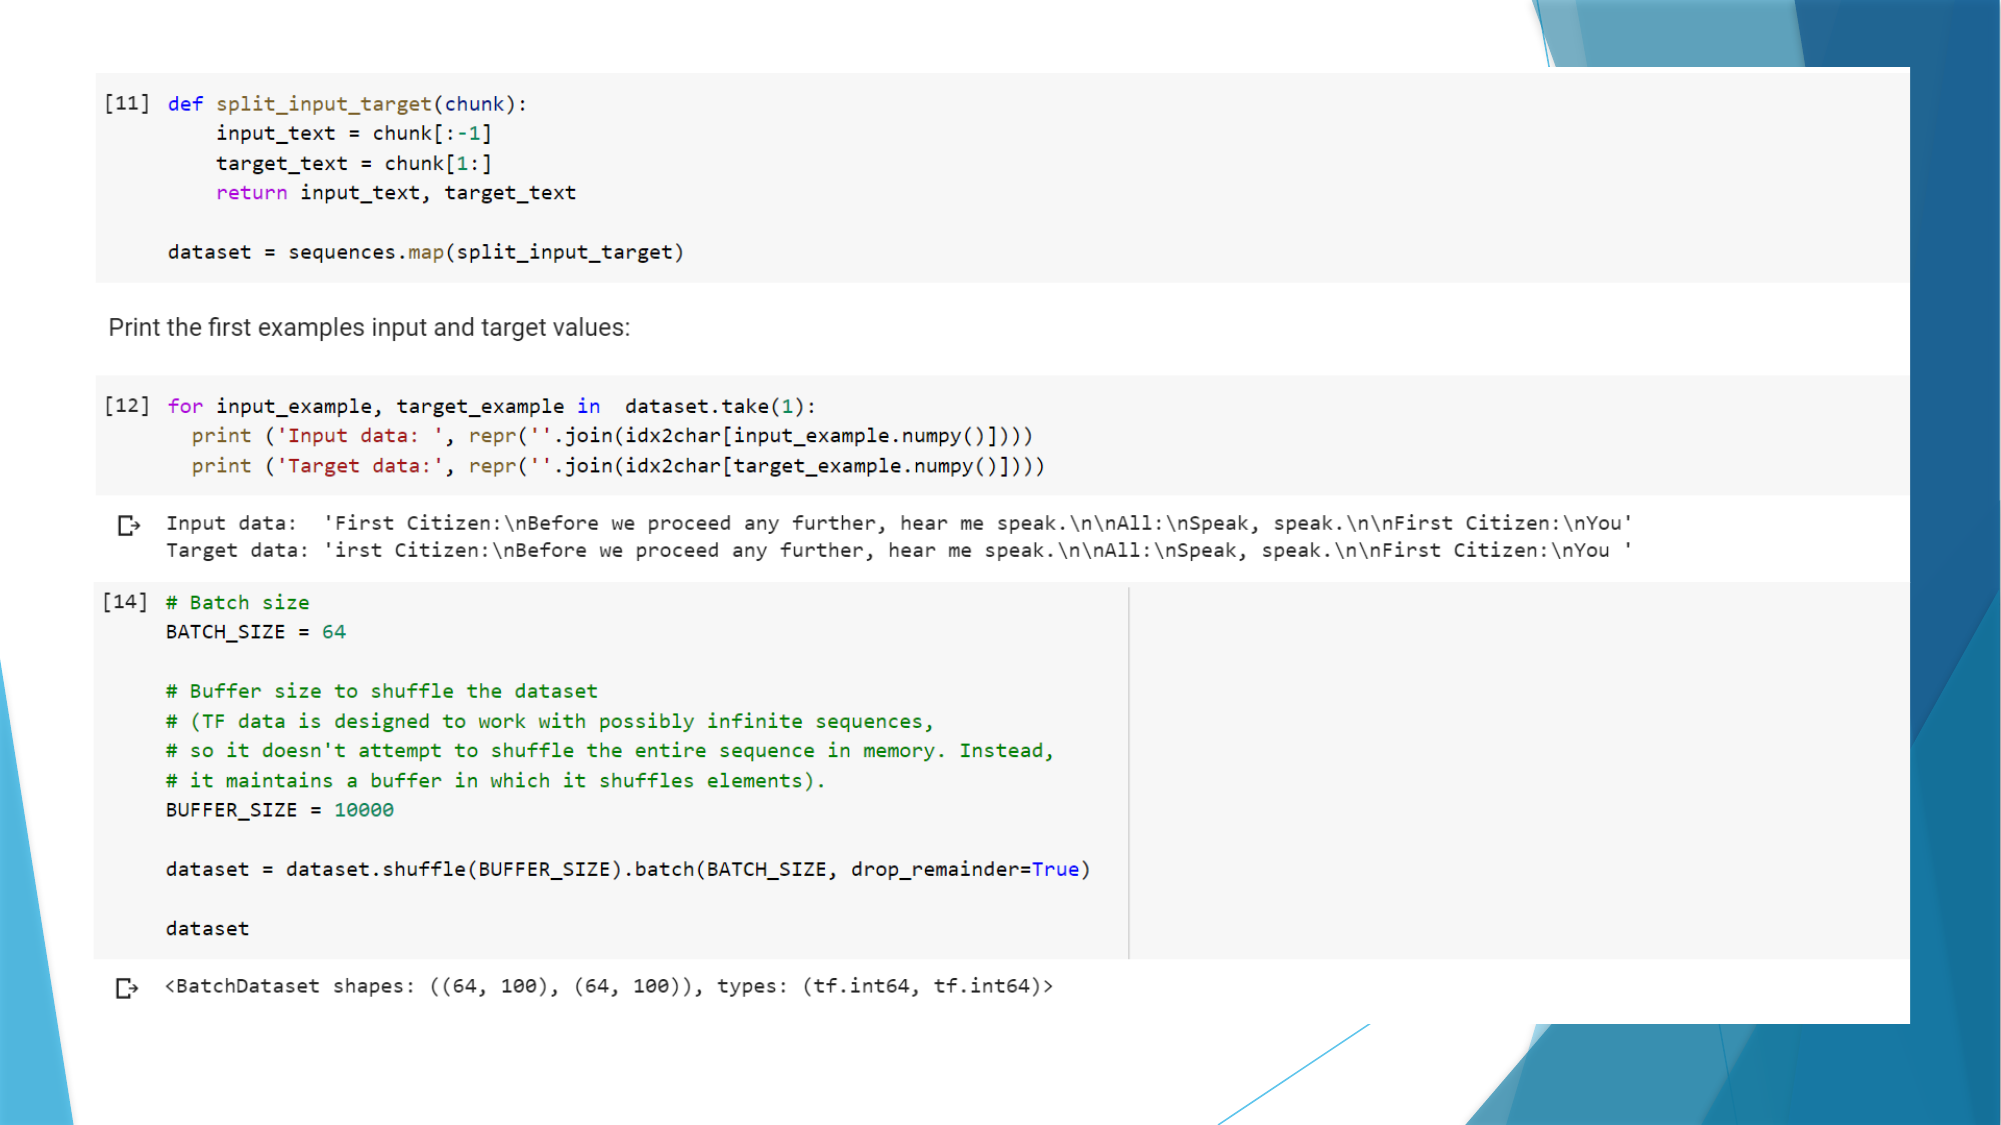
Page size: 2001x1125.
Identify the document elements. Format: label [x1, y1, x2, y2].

picture [89, 66, 1911, 1024]
